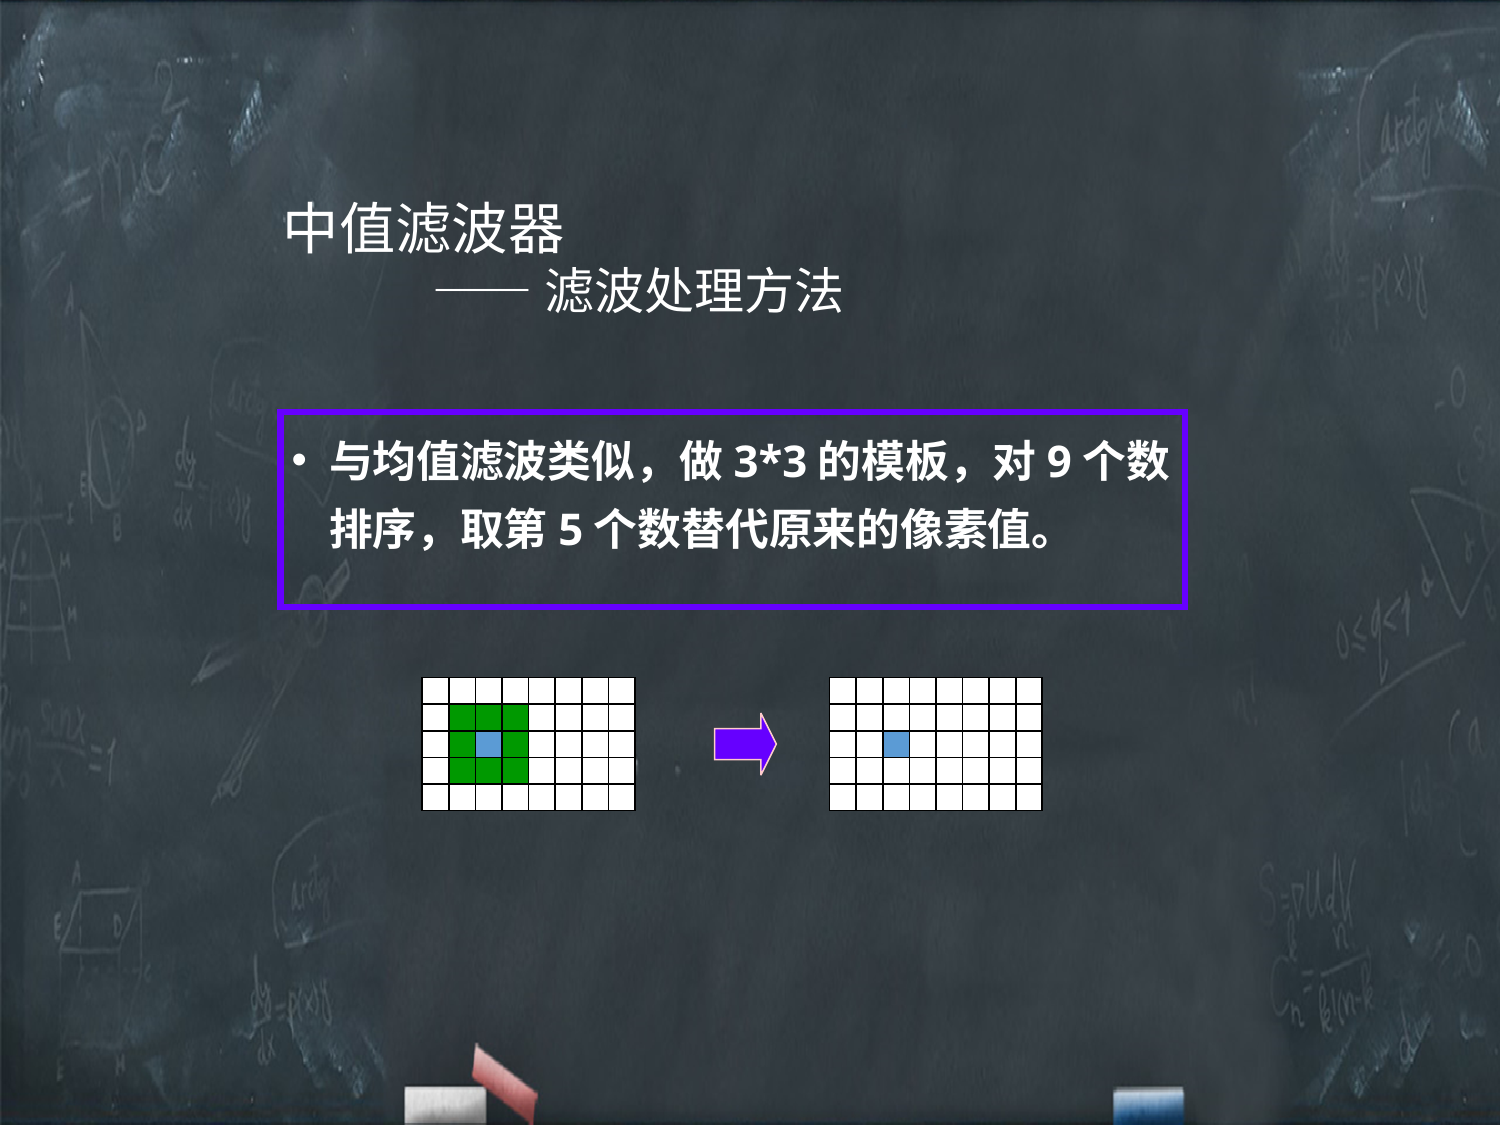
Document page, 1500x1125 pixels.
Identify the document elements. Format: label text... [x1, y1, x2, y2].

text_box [448, 704, 529, 784]
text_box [422, 677, 635, 811]
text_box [829, 677, 1043, 811]
text_box [714, 713, 777, 776]
list 与均值滤波类似，做3*3的模板，对9个数排序，取第5个数替代原来的像素值。 [280, 411, 1185, 607]
picture [0, 0, 1500, 1125]
title 中值滤波器 —— 滤波处理方法 [271, 190, 1211, 333]
